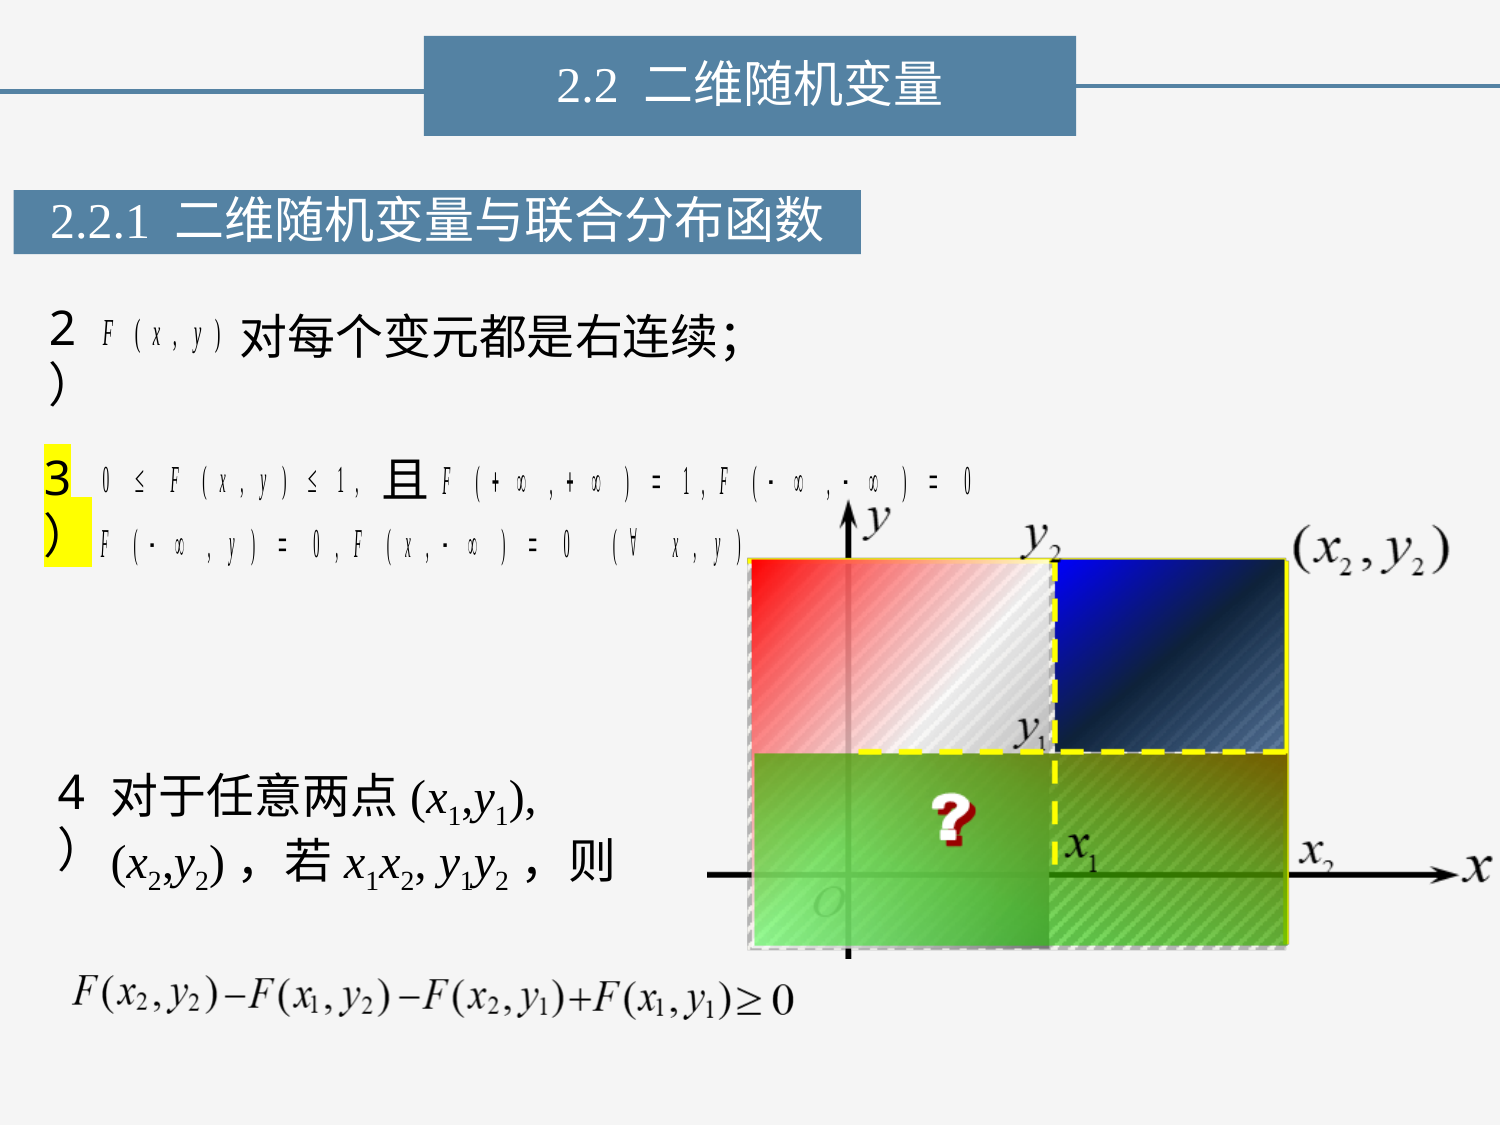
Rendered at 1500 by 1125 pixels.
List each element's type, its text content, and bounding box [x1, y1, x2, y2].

text_box 3） [29, 440, 107, 571]
picture [64, 960, 801, 1030]
text_box 4） [42, 754, 121, 885]
text_box 对每个变元都是右连续； [228, 301, 802, 370]
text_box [93, 307, 238, 363]
text_box 2.2 二维随机变量 [423, 35, 1077, 136]
text_box 2.2.1 二维随机变量与联合分布函数 [13, 190, 861, 255]
text_box 2） [34, 289, 107, 420]
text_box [94, 441, 482, 515]
picture [90, 453, 1500, 959]
